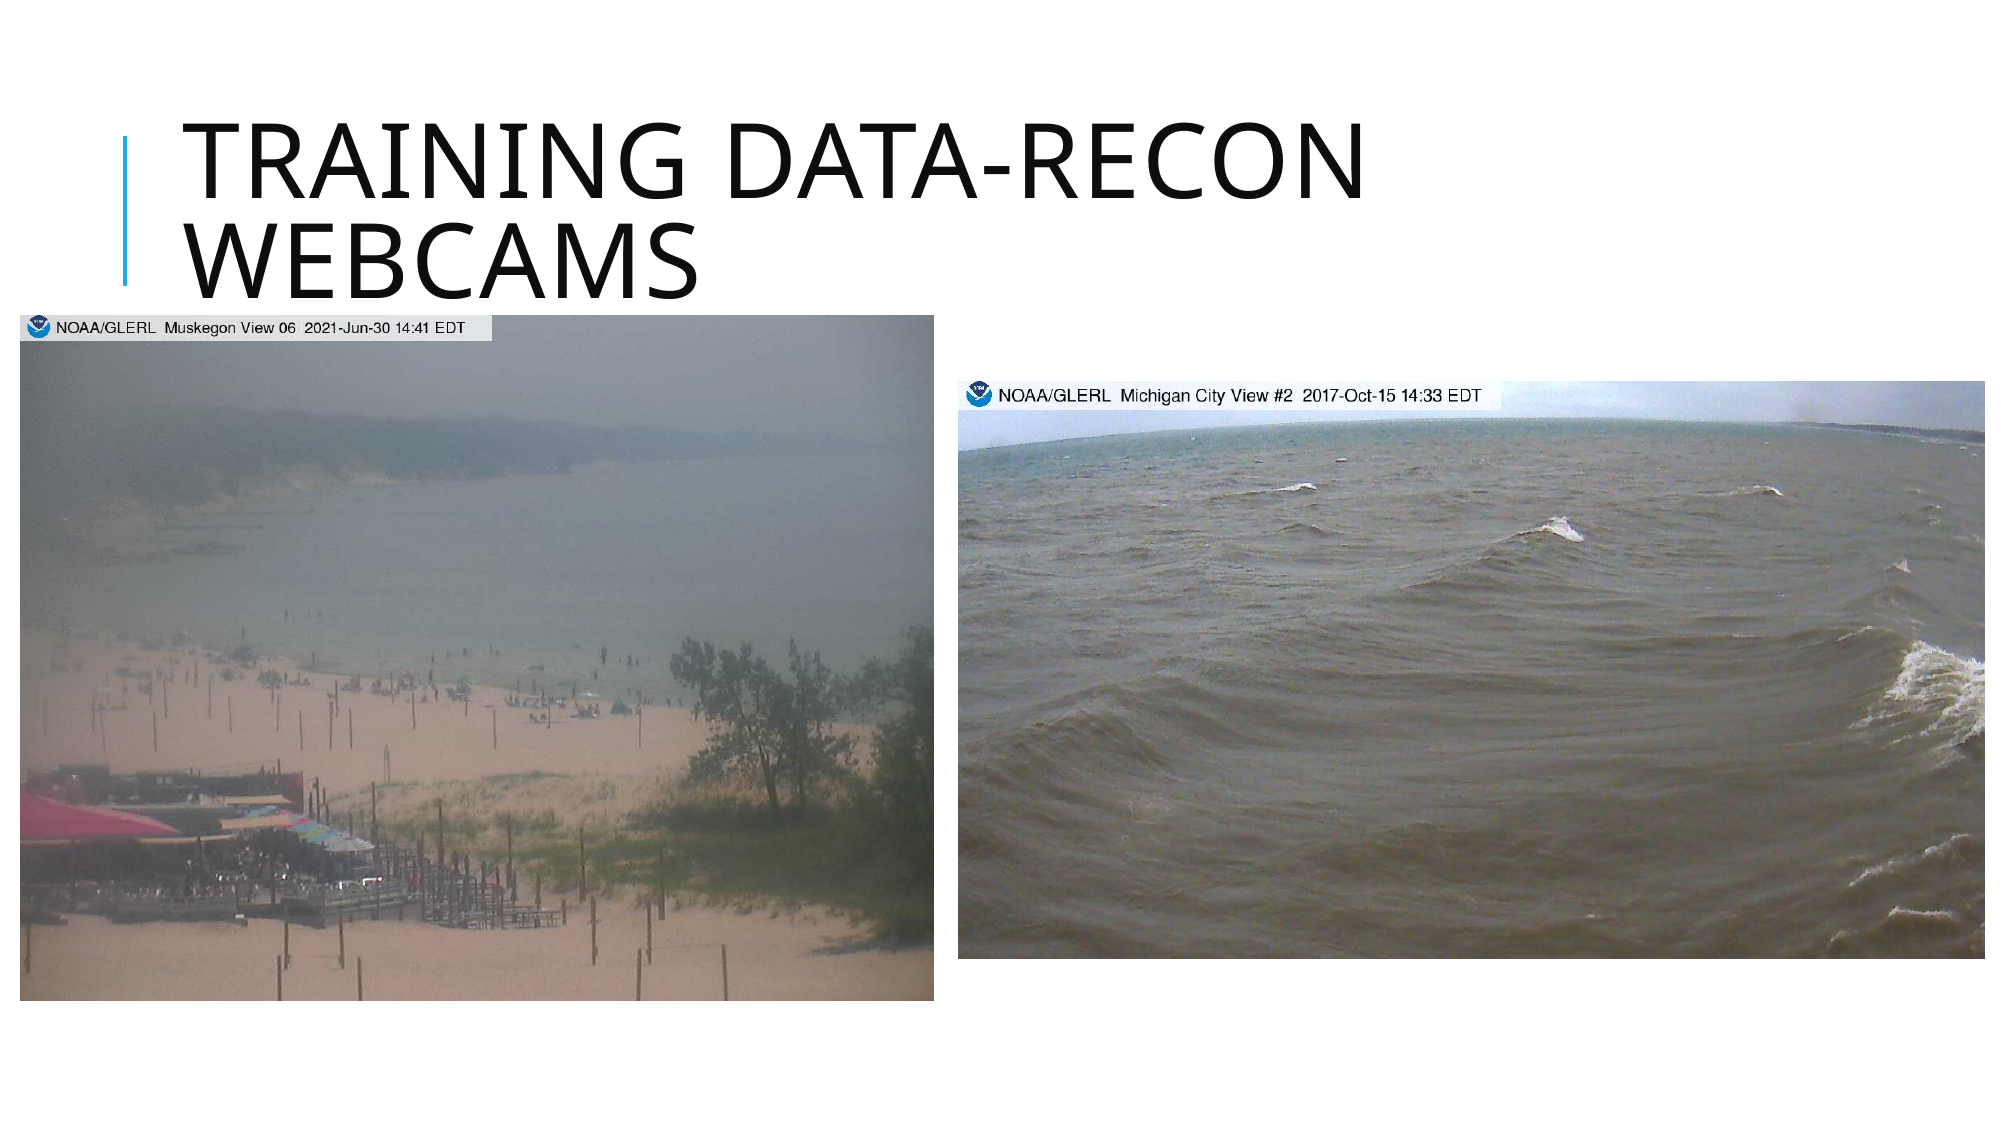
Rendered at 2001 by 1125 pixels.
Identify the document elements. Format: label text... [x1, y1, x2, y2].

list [19, 315, 934, 1001]
picture [958, 380, 1985, 959]
title Training Data-ReCON Webcams [168, 96, 1763, 342]
